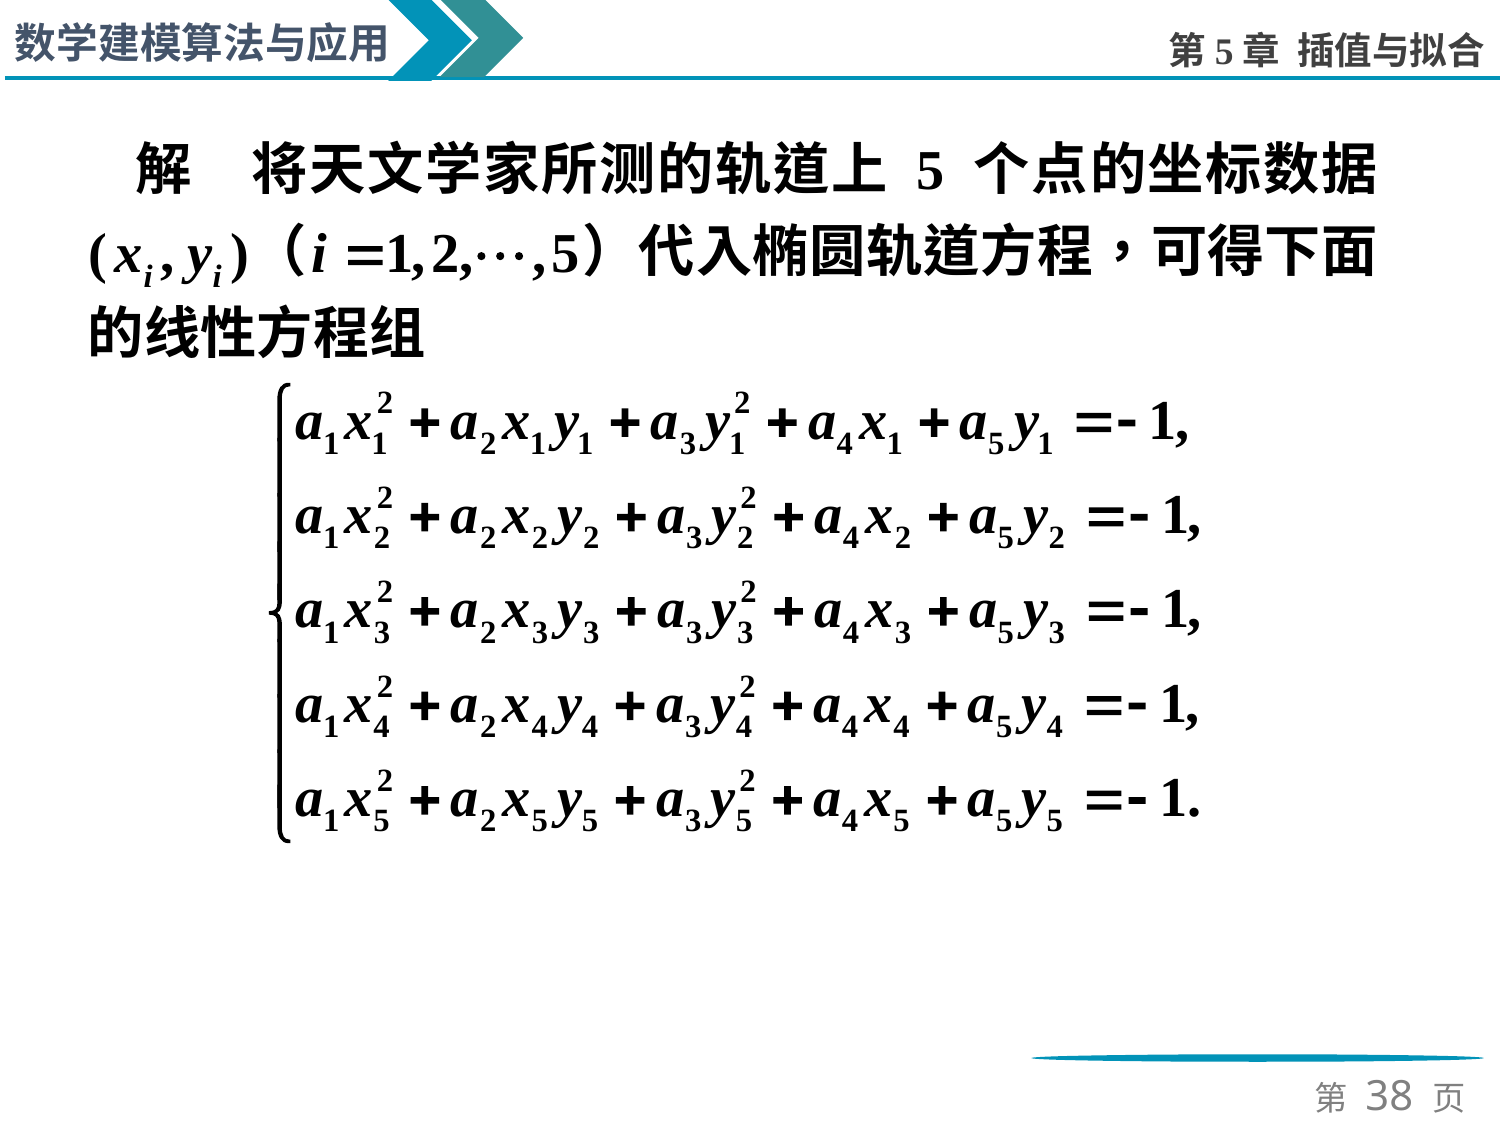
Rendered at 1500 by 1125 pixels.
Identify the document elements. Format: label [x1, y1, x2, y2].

text_box [87, 132, 1377, 849]
